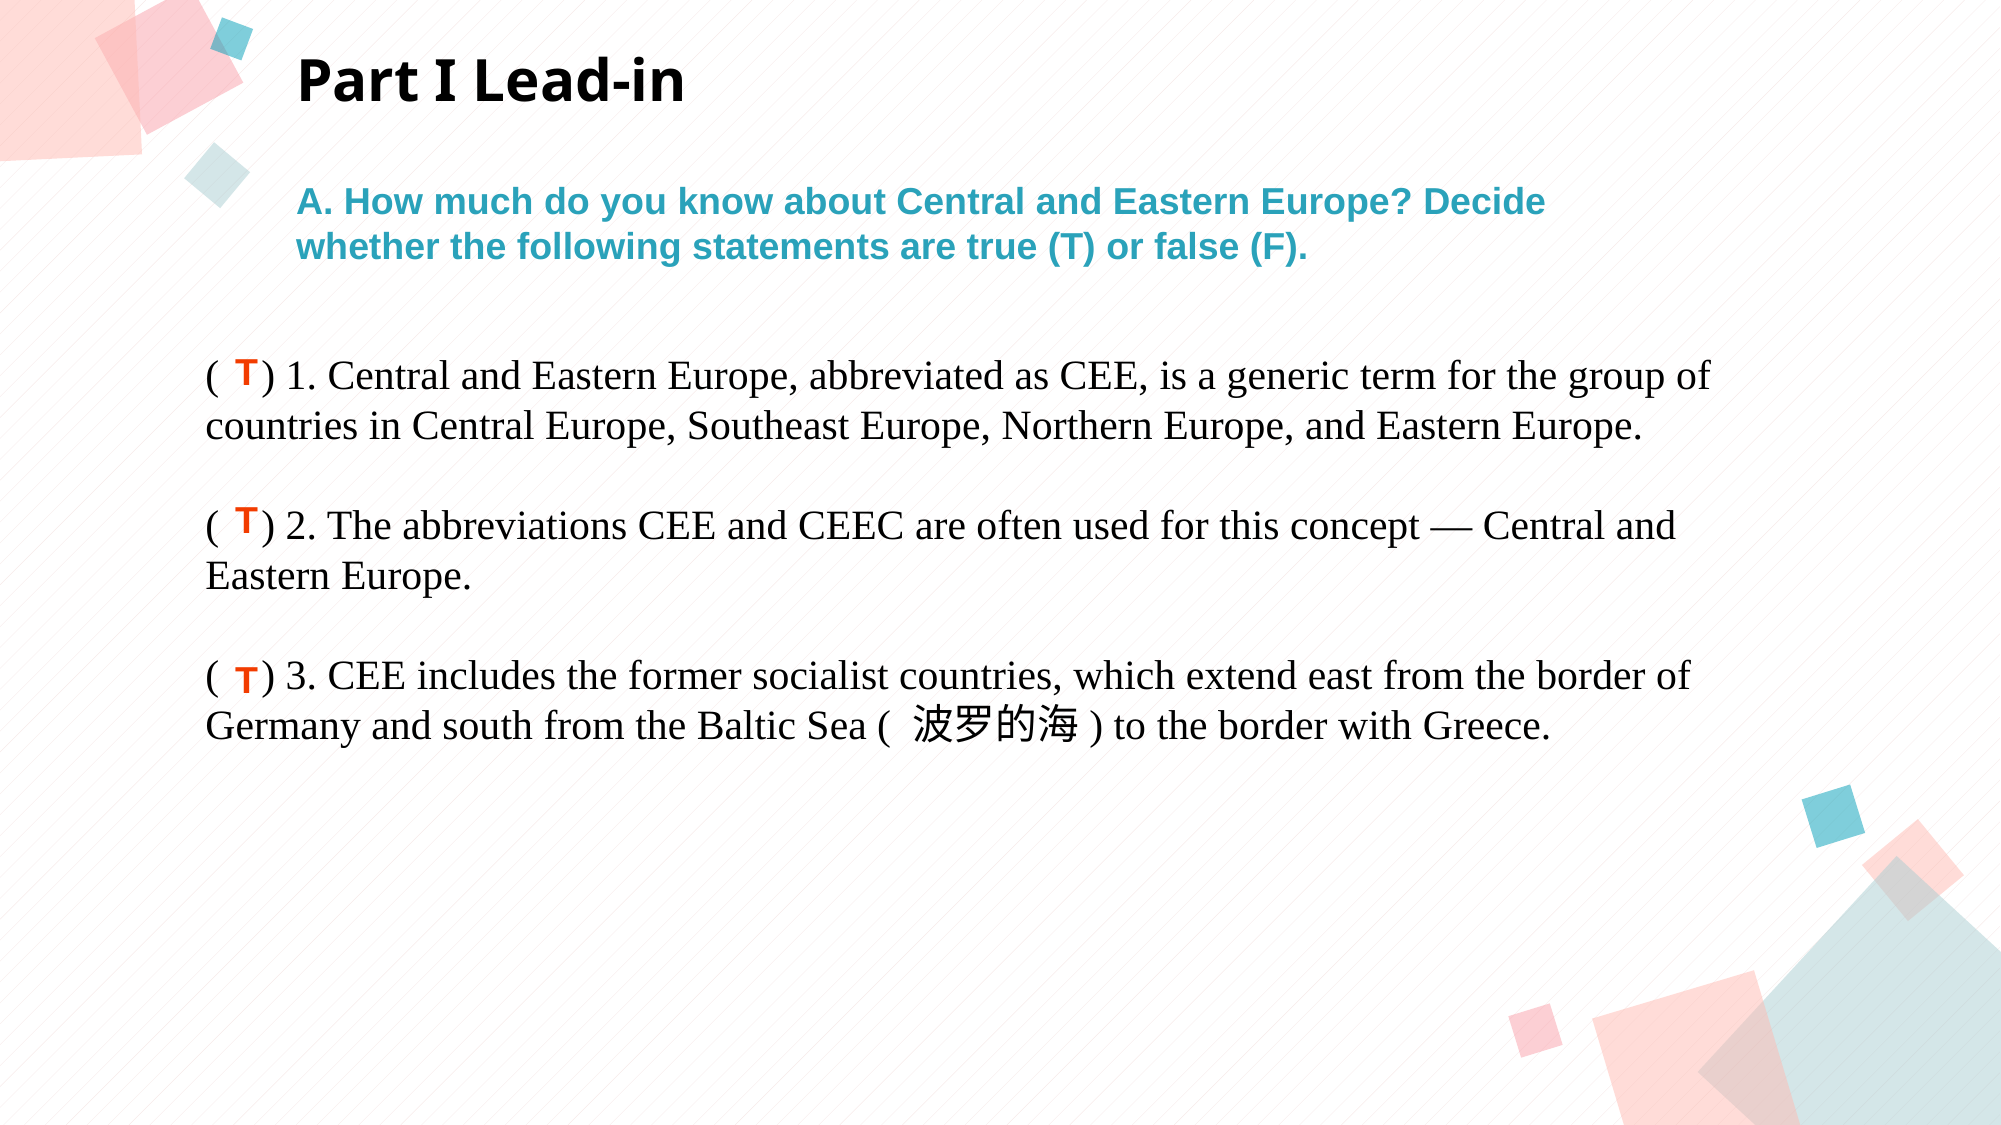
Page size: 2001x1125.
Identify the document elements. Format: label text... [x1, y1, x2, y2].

text_box T [220, 488, 402, 549]
text_box ( ) 1. Central and Eastern Europe, abbreviated as CEE, is a generic term for the group of countries in Central Europe, Southeast Europe, Northern Europe, and Eastern Europe. ( ) 2. The abbreviations CEE and CEEC are often used for this concept — Central and Eastern Europe. ( ) 3. CEE includes the former socialist countries, which extend east from the border of Germany and south from the Baltic Sea ( 波罗的海) to the border with Greece. [190, 340, 1766, 756]
text_box T [220, 340, 402, 400]
text_box T [220, 648, 402, 709]
text_box A. How much do you know about Central and Eastern Europe? Decide whether the following statements are true (T) or false (F). [281, 169, 1694, 274]
list Part I Lead-in [280, 38, 1201, 127]
